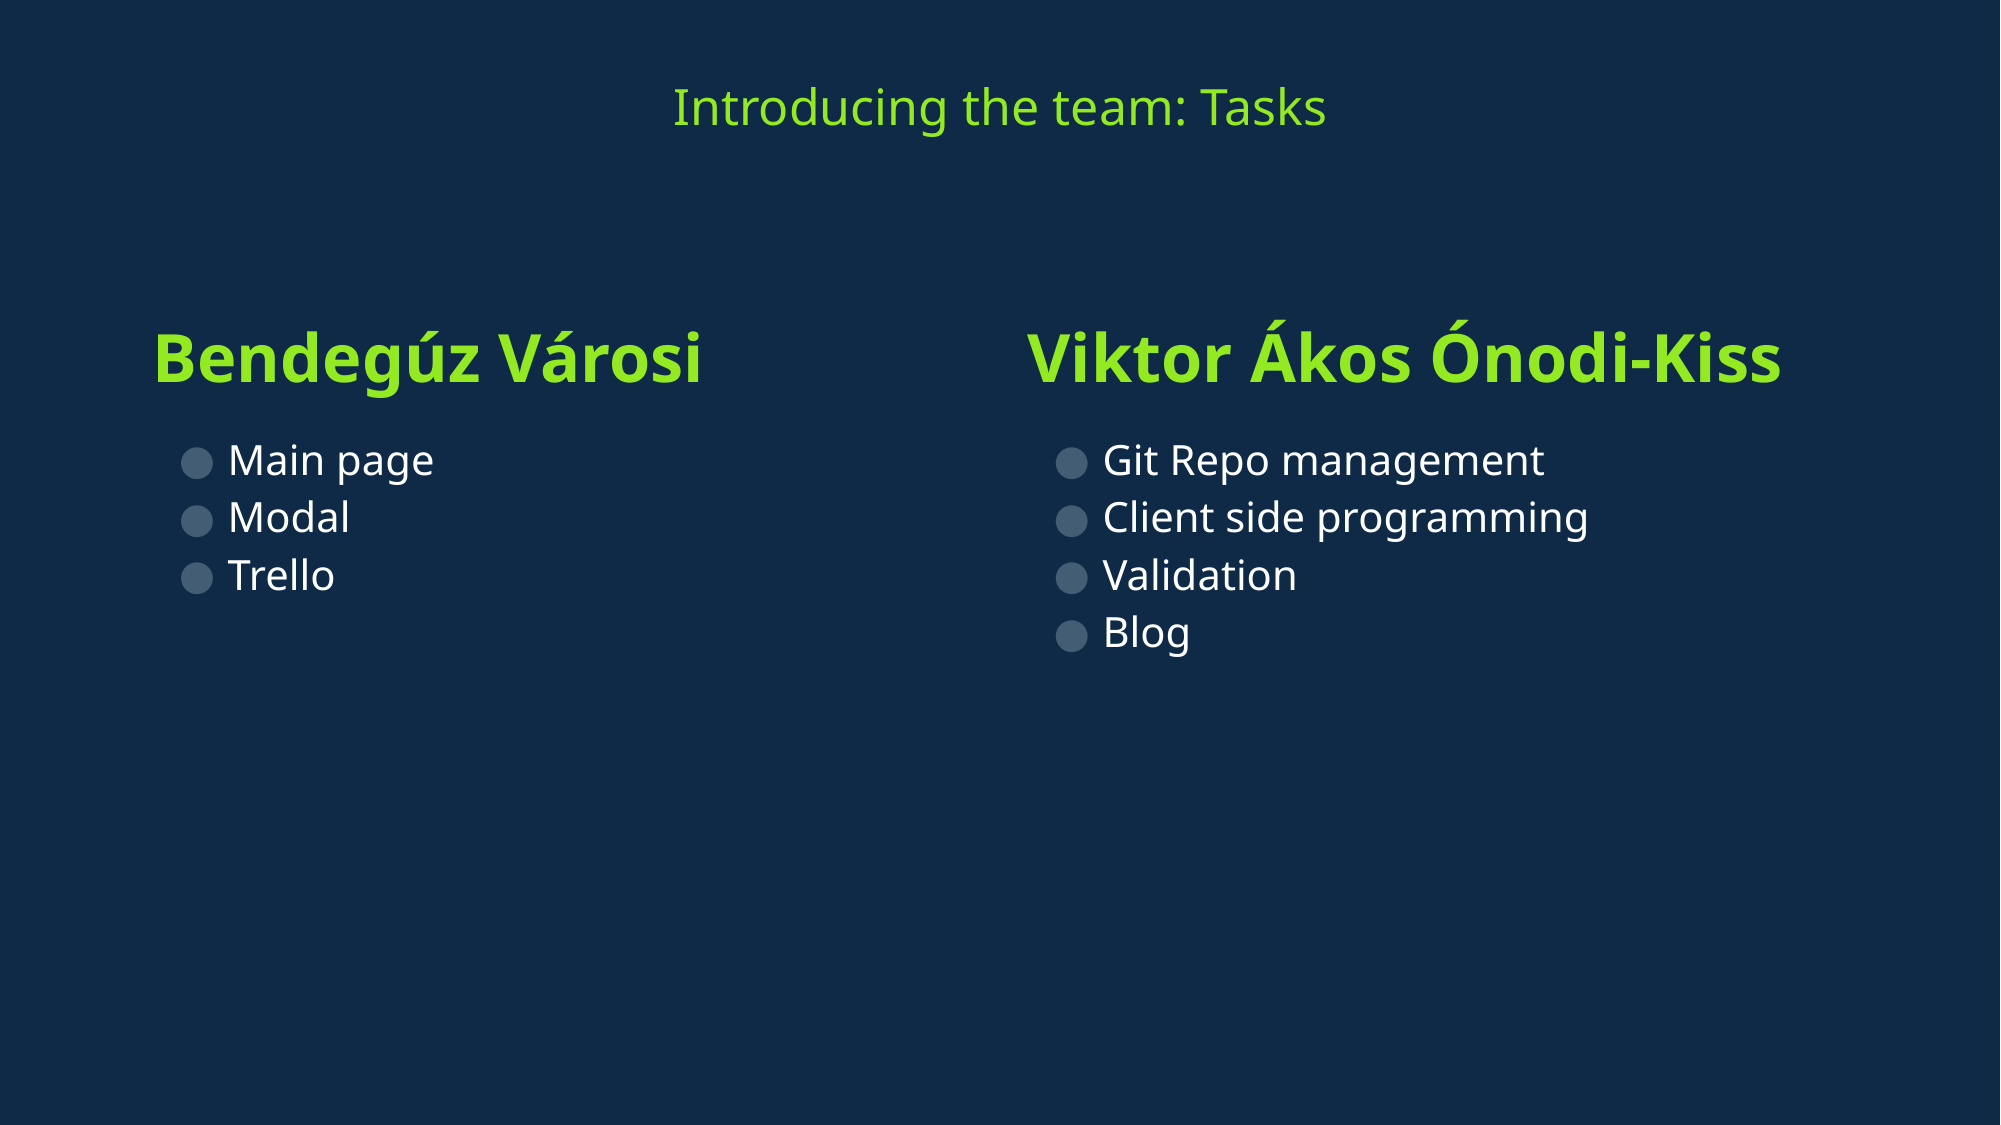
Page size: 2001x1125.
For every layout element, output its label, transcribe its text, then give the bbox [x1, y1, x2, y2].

list Git Repo management Client side programming Validation Blog [1012, 410, 1863, 1016]
list Viktor Ákos Ónodi-Kiss [1012, 275, 1863, 410]
list Main page Modal Trello [137, 410, 984, 1016]
list Bendegúz Városi [137, 275, 984, 410]
title Introducing the team: Tasks [137, 59, 1863, 278]
